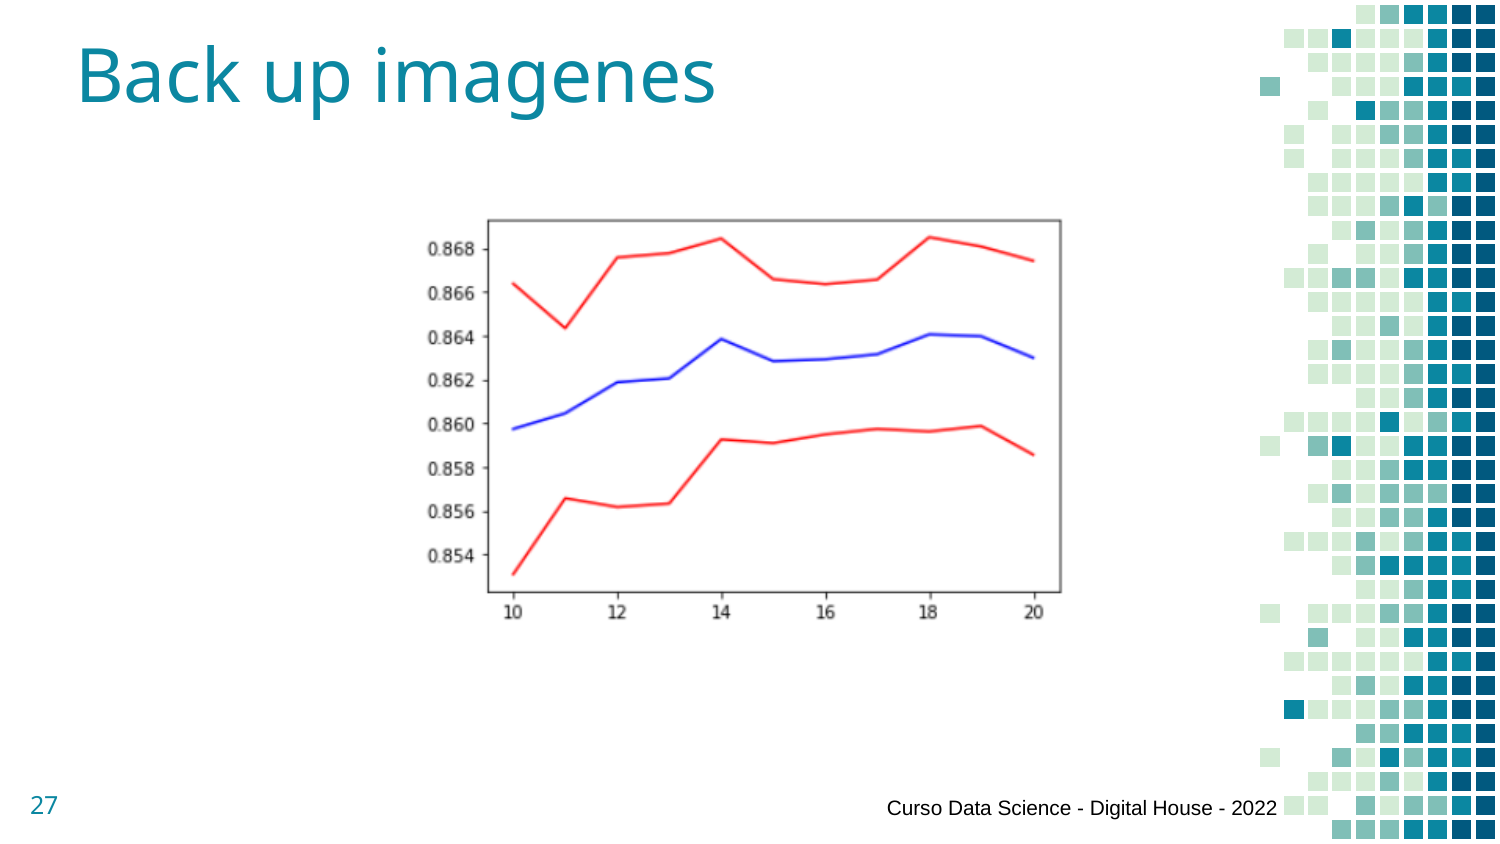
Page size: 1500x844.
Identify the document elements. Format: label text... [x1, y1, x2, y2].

title Back up imagenes [60, 11, 1089, 133]
slide_number 27 [15, 774, 105, 839]
text_box Curso Data Science - Digital House - 2022 [871, 782, 1297, 833]
picture [386, 191, 1114, 653]
